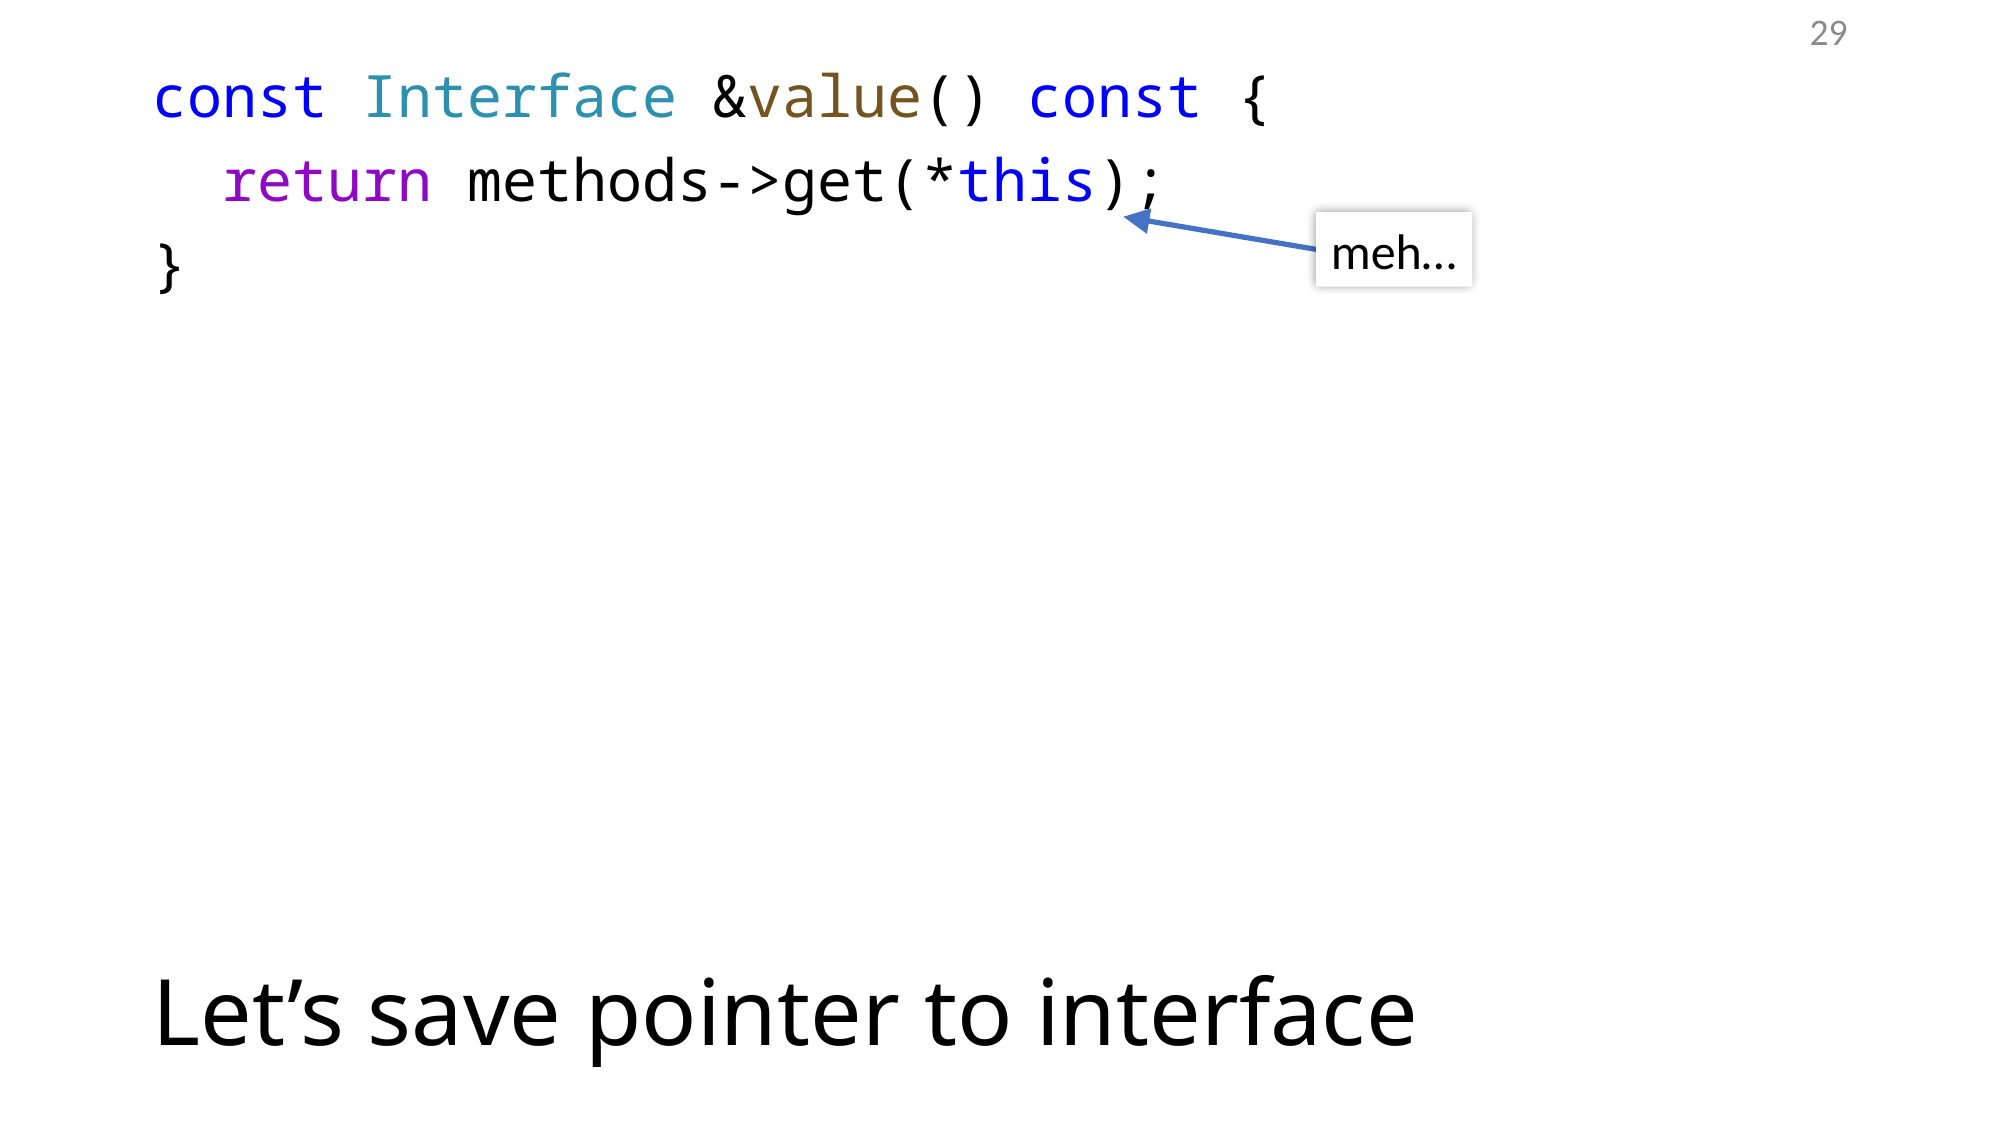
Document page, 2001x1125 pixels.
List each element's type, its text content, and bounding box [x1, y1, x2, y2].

slide_number 29 [1412, 0, 1863, 60]
title Let’s save pointer to interface [137, 908, 1863, 1125]
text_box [1123, 216, 1317, 250]
text_box meh… [1316, 212, 1473, 287]
list const Interface &value() const { return methods->get(*this); } [137, 59, 1863, 908]
